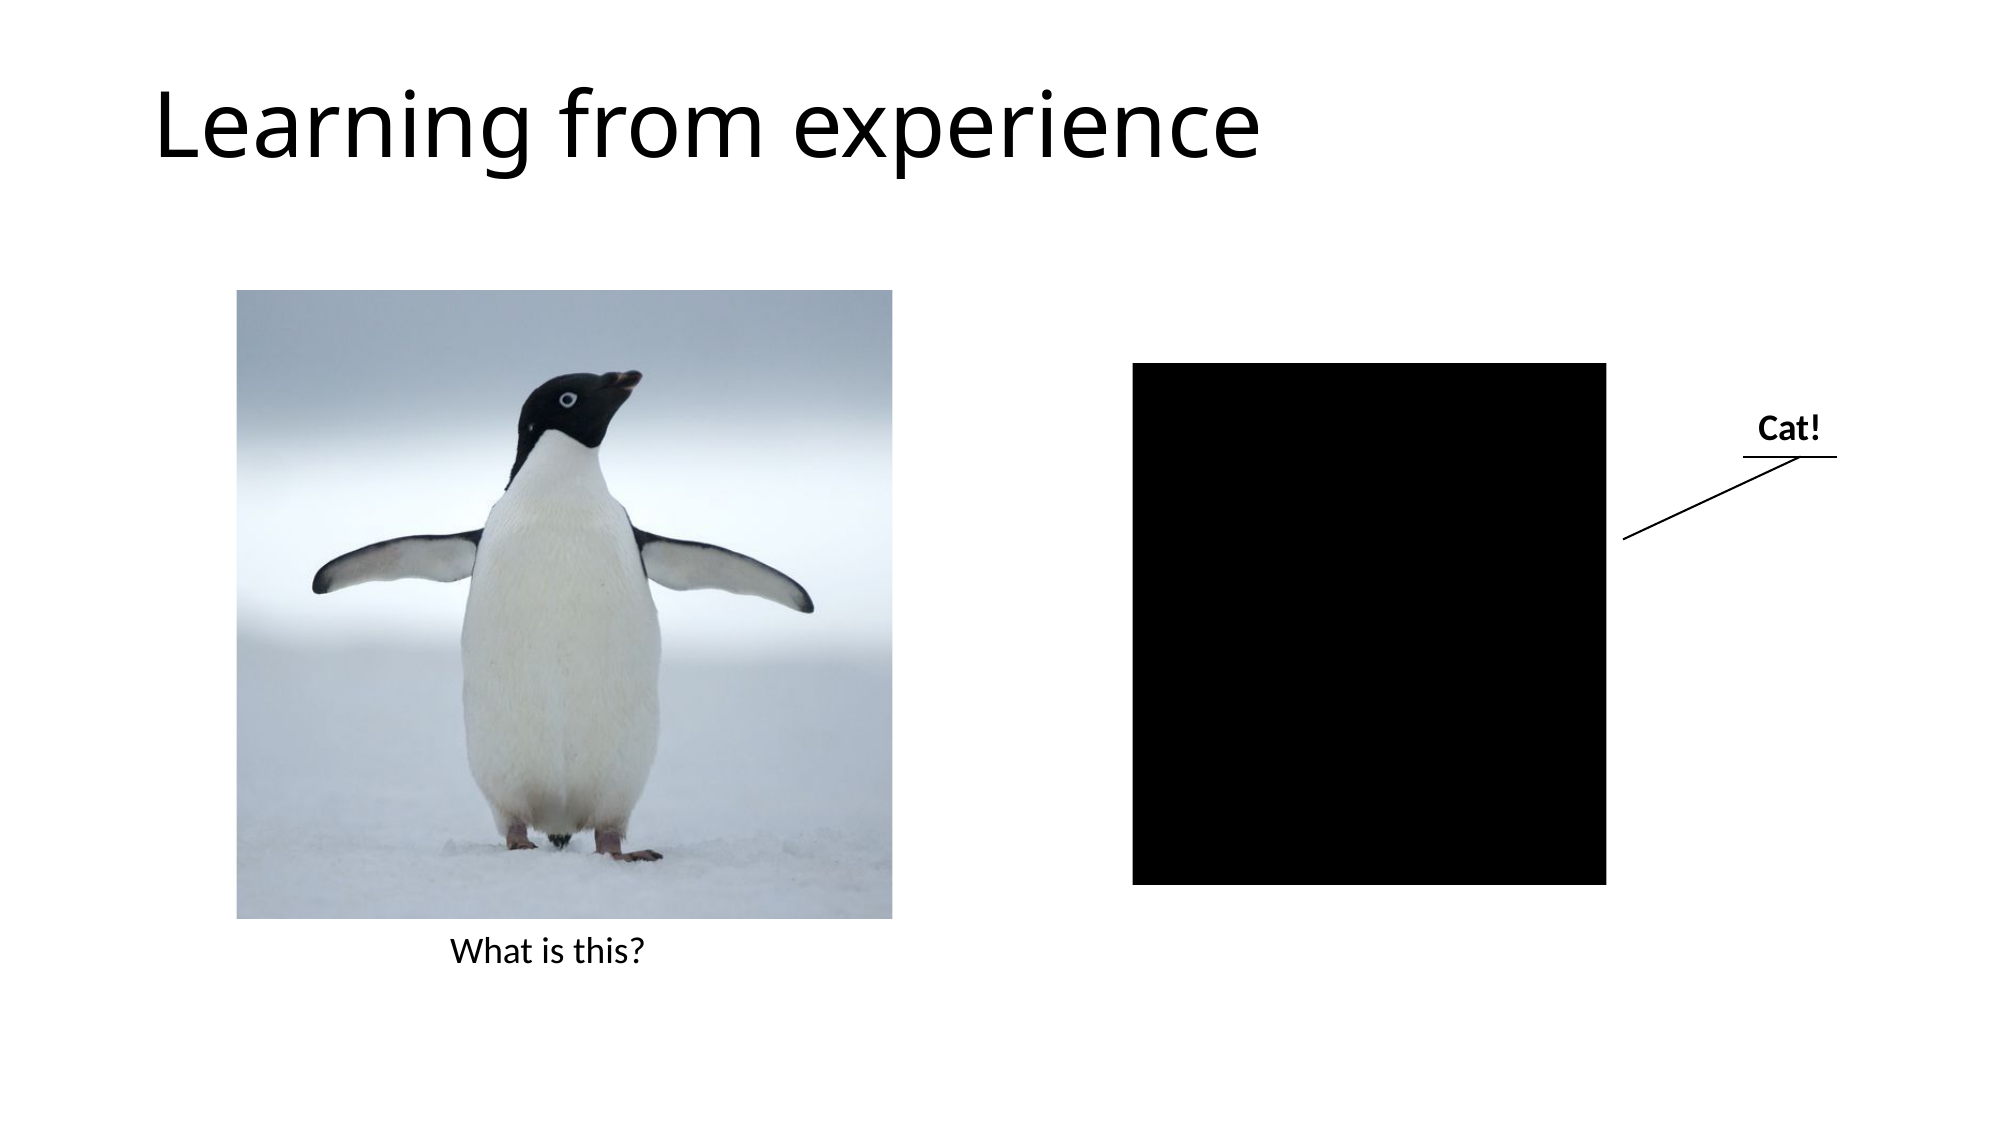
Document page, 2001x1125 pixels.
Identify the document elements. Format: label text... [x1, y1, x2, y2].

title Learning from experience [137, 19, 1863, 237]
picture [236, 290, 893, 919]
text_box Cat! [1622, 363, 1837, 541]
text_box [1132, 362, 1607, 886]
text_box What is this? [435, 919, 695, 979]
